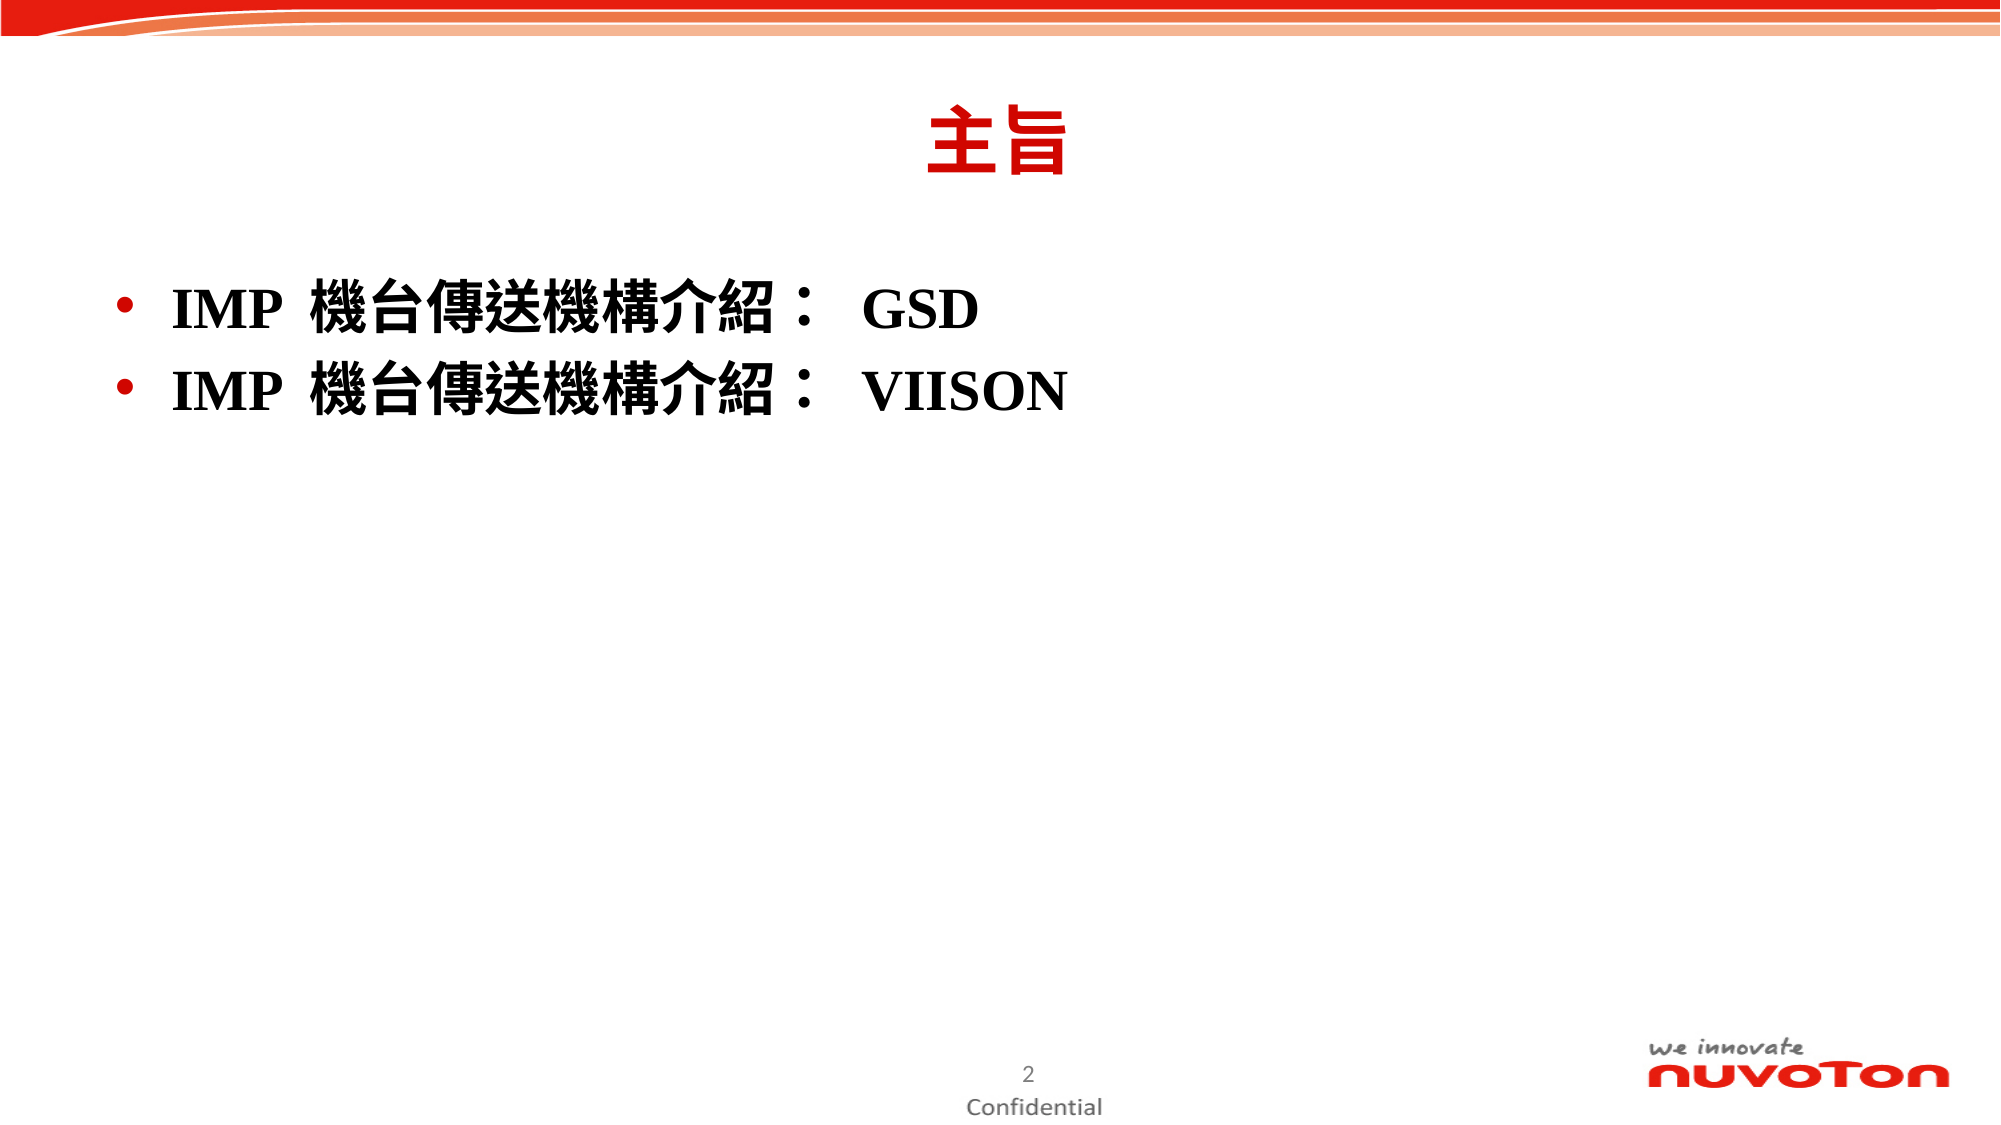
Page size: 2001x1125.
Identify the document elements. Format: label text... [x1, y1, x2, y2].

list IMP 機台傳送機構介紹： GSD IMP 機台傳送機構介紹： VIISON [99, 262, 1900, 1005]
picture [0, 0, 2000, 1125]
title 主旨 [99, 45, 1900, 233]
slide_number 2 [795, 1042, 1262, 1103]
